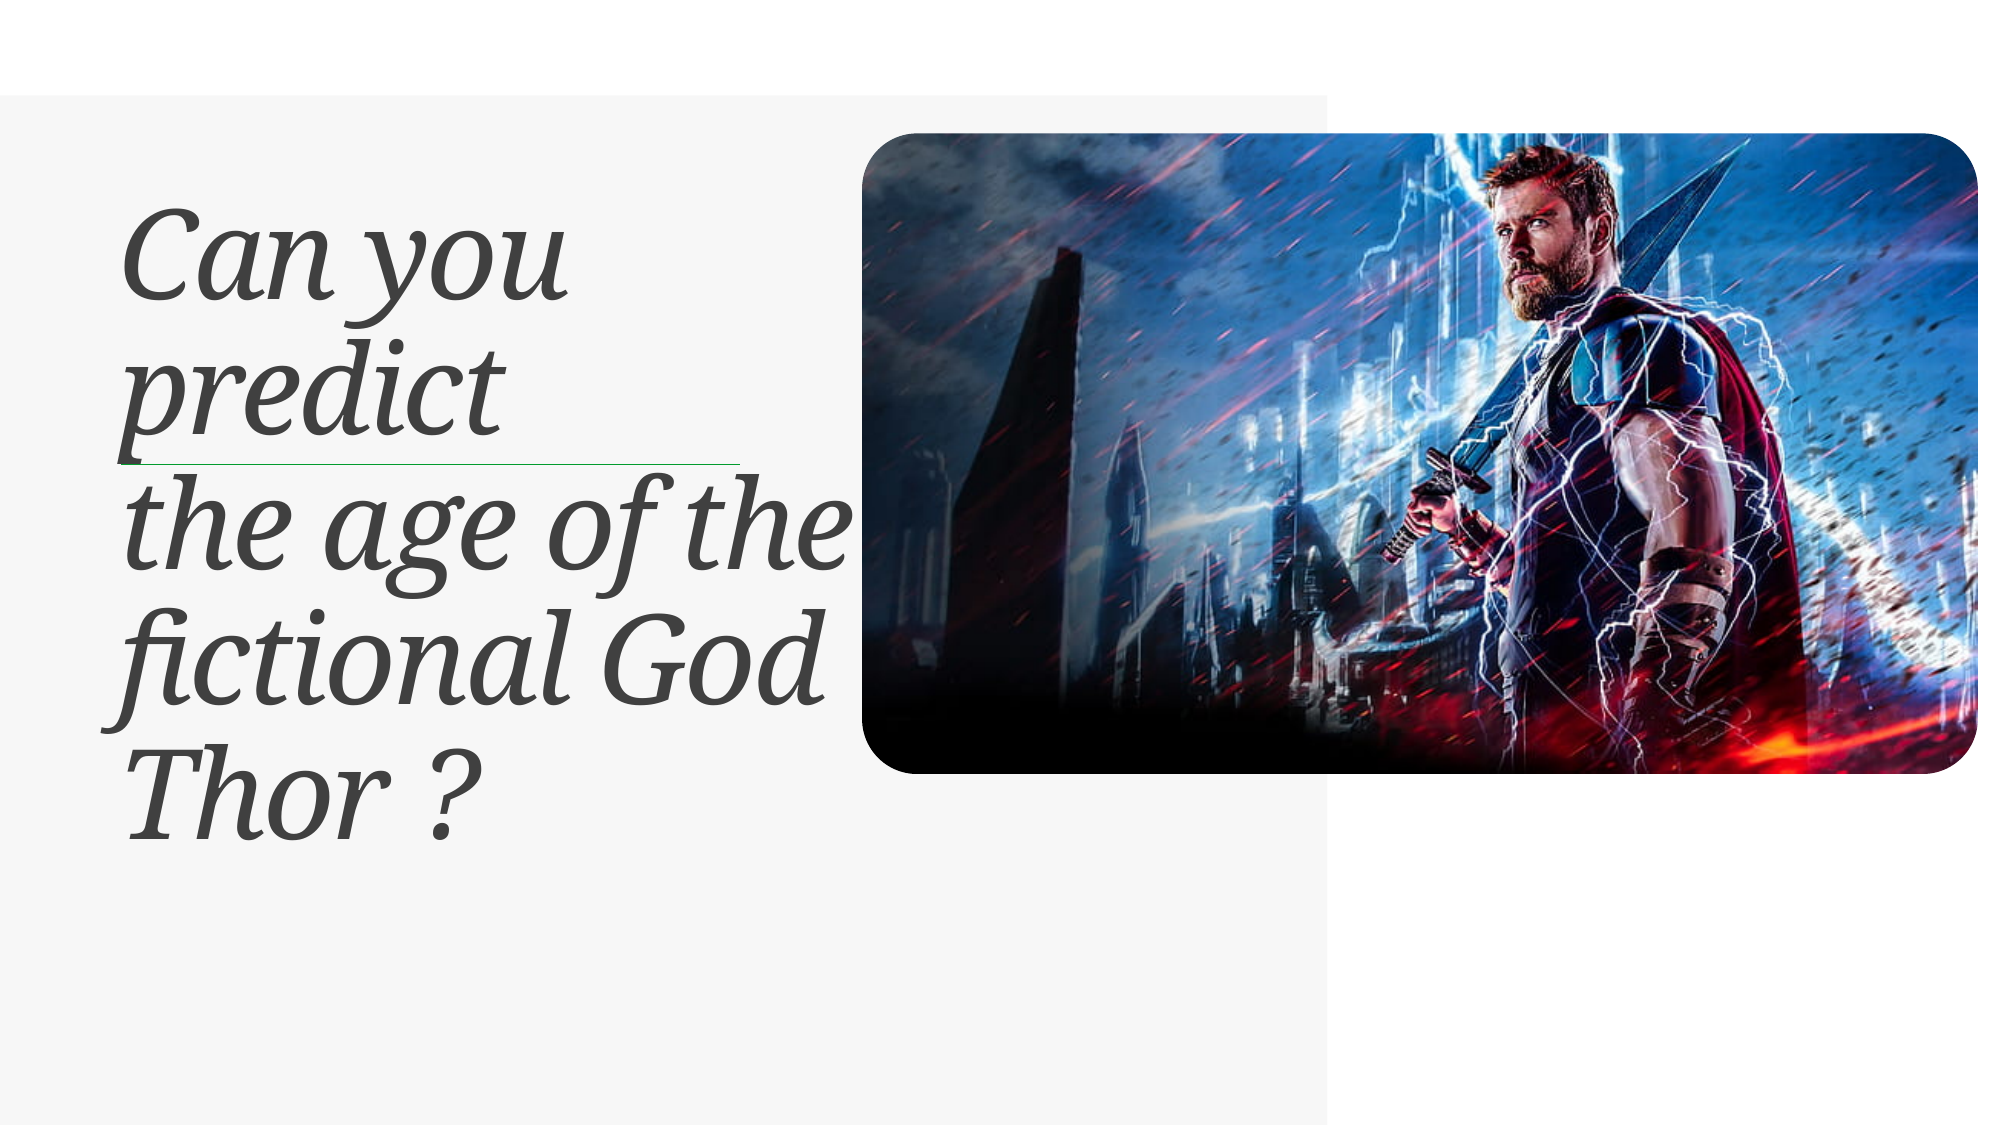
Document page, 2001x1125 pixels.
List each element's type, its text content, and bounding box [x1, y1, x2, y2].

picture [862, 133, 1978, 775]
title Can you predict the age of the fictional God Thor ? [0, 95, 1328, 1125]
